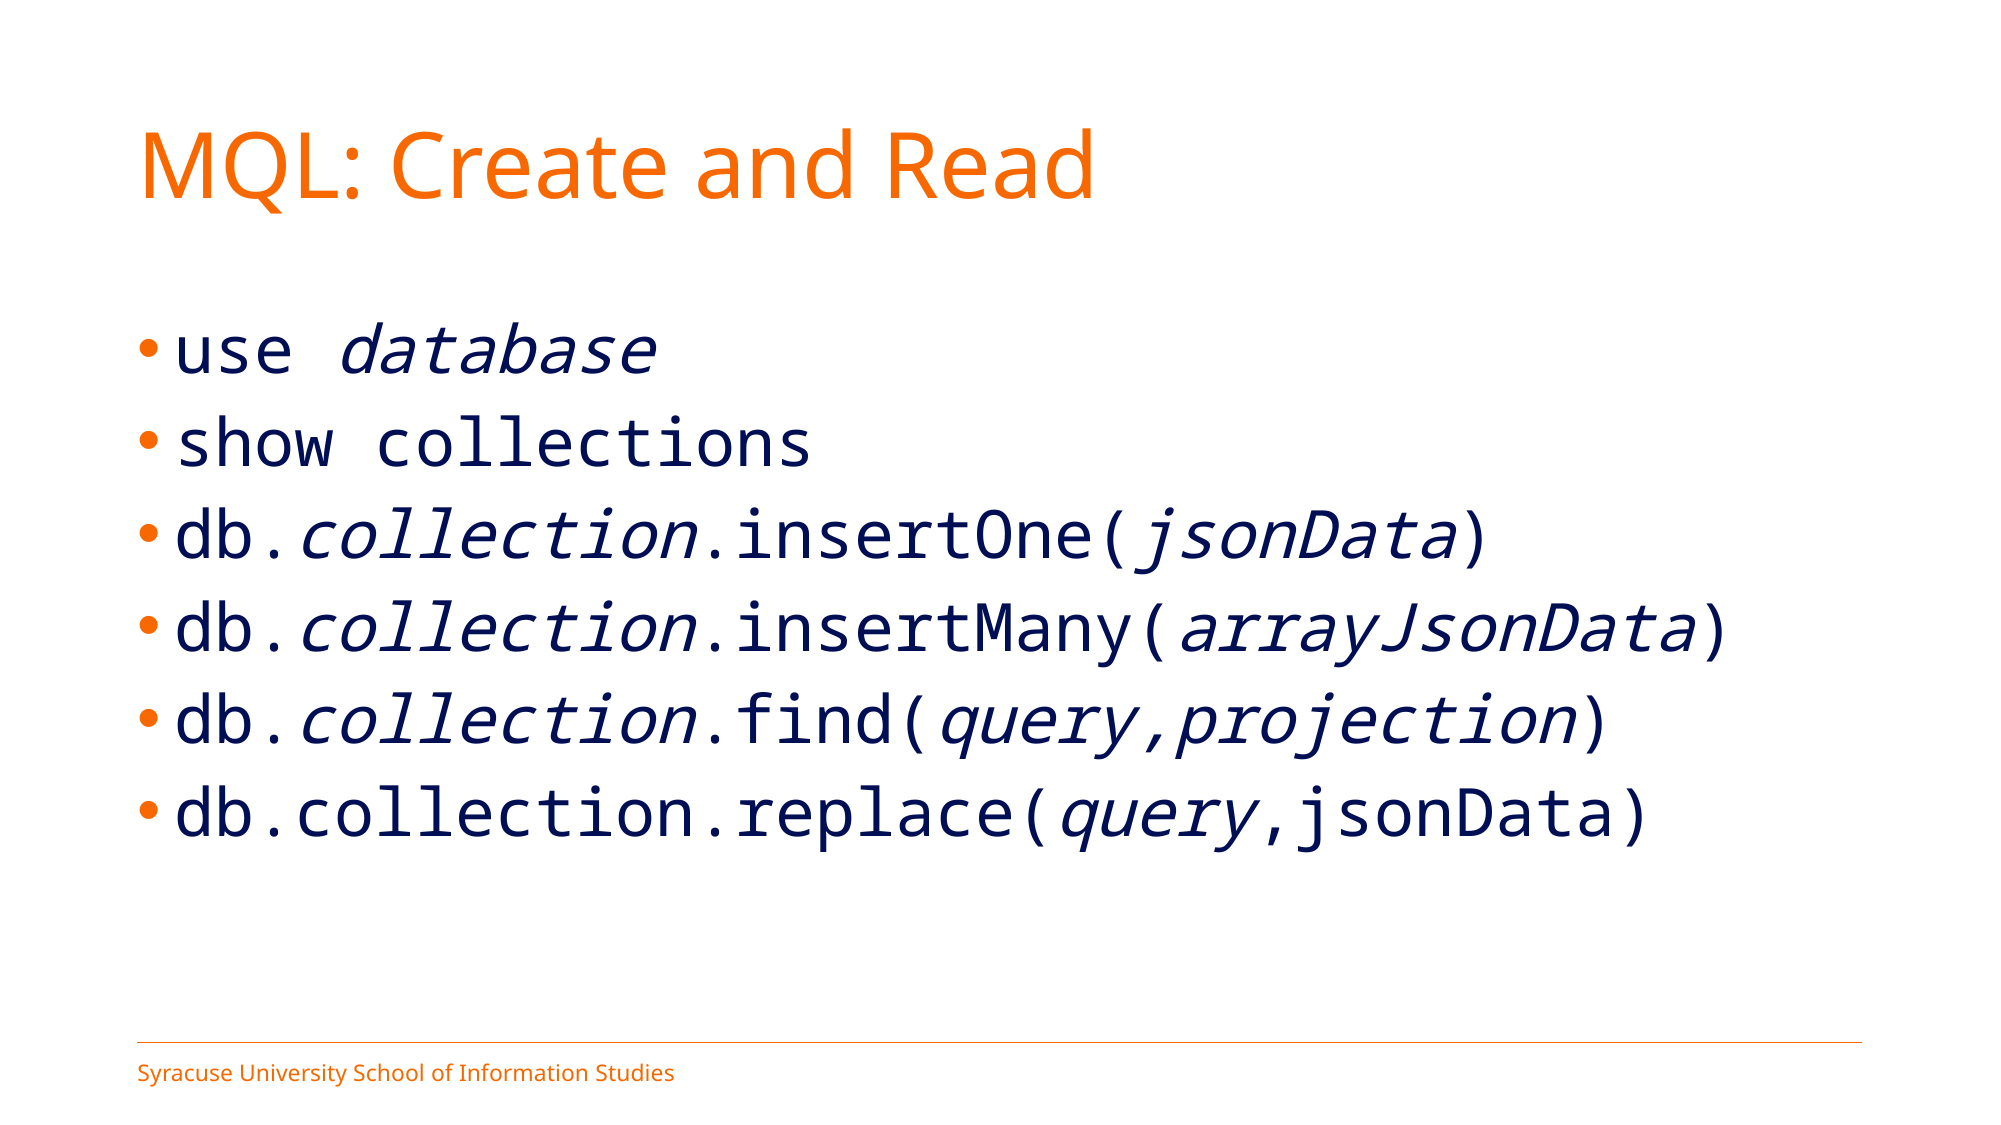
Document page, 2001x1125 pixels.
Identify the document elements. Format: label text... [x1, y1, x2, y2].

list use database show collections db.collection.insertOne(jsonData) db.collection.insertMany(arrayJsonData) db.collection.find(query,projection) db.collection.replace(query,jsonData) [137, 299, 1863, 1014]
title MQL: Create and Read [137, 59, 1863, 278]
